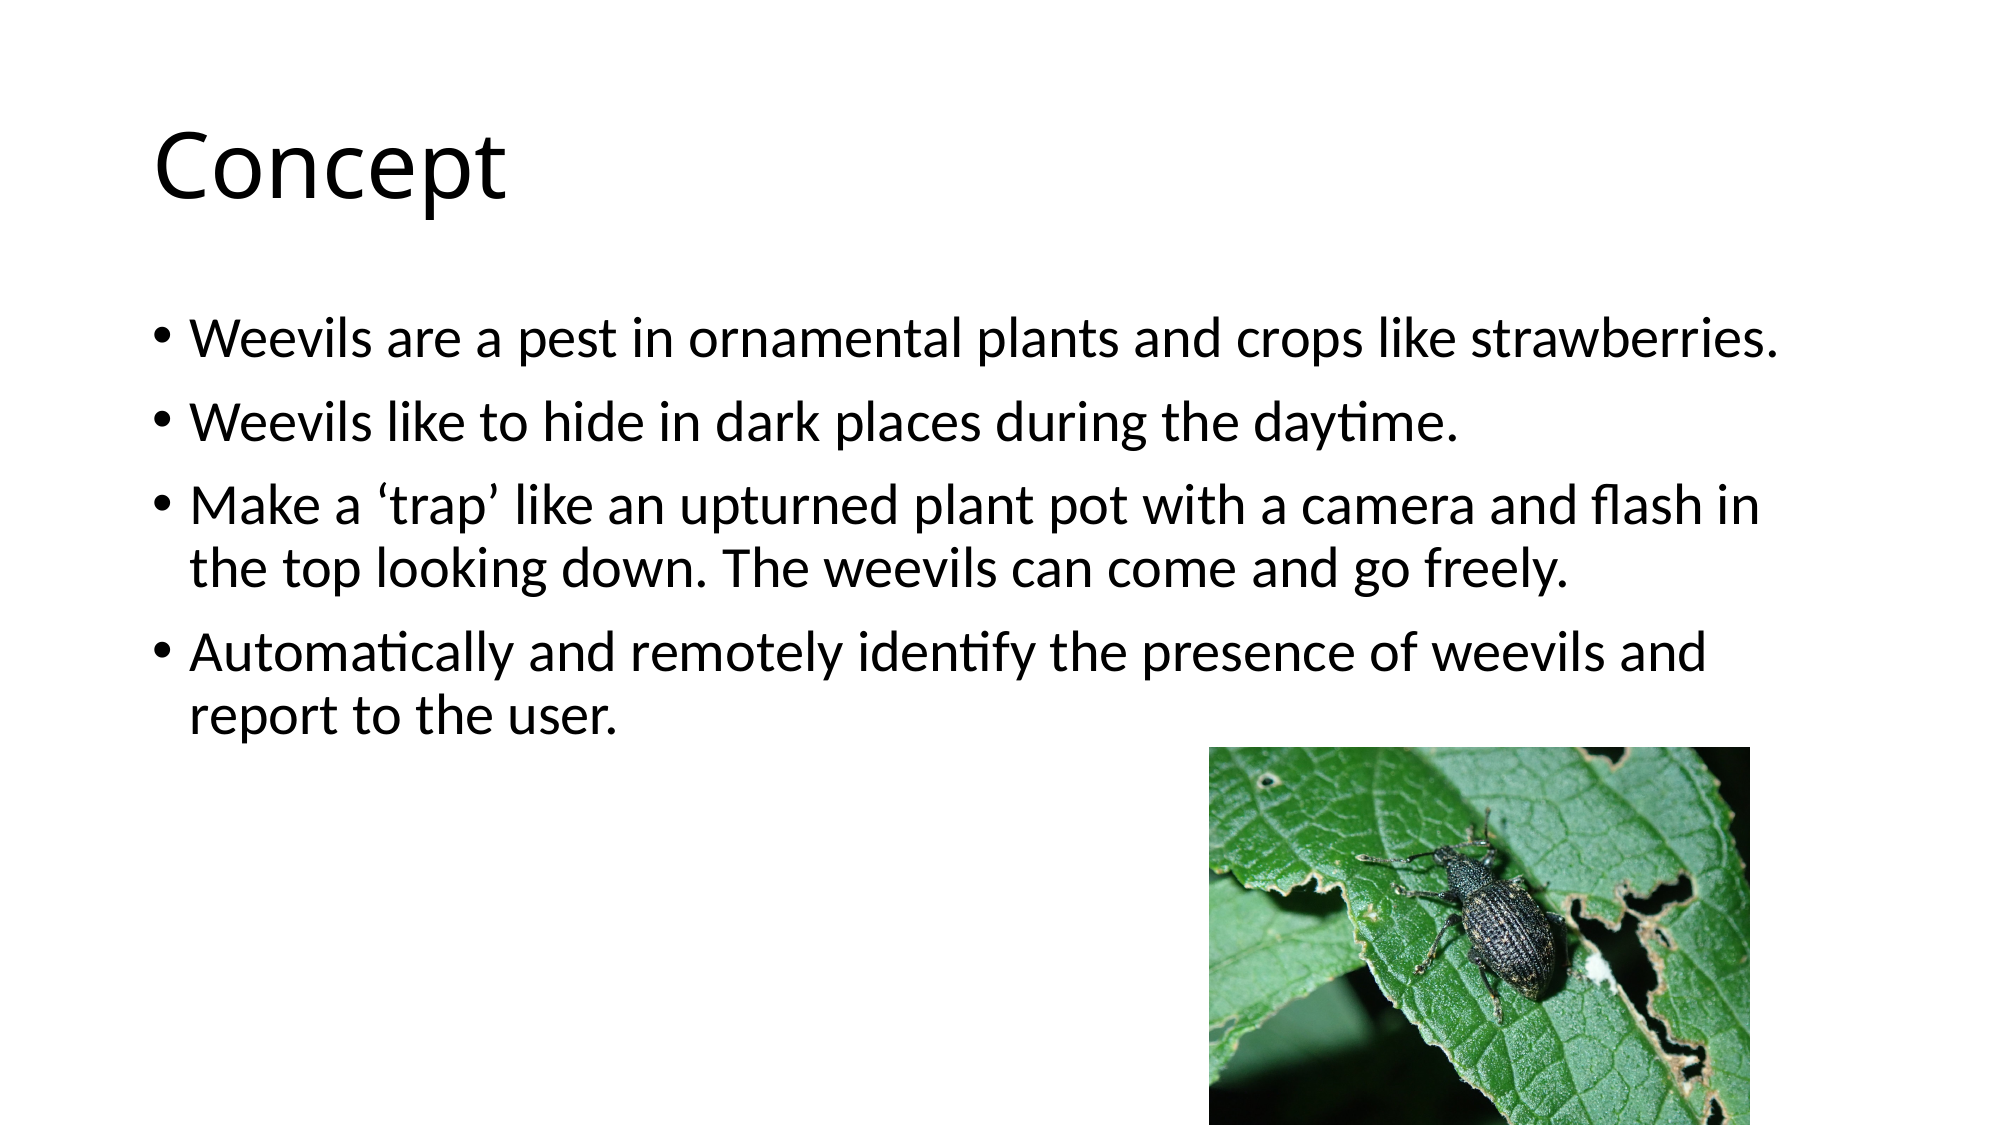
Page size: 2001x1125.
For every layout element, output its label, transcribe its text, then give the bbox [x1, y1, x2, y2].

list Weevils are a pest in ornamental plants and crops like strawberries. Weevils like to hide in dark places during the daytime. Make a ‘trap’ like an upturned plant pot with a camera and flash in the top looking down. The weevils can come and go freely. Automatically and remotely identify the presence of weevils and report to the user. [137, 299, 1863, 1014]
title Concept [137, 59, 1863, 278]
picture [1209, 747, 1750, 1125]
